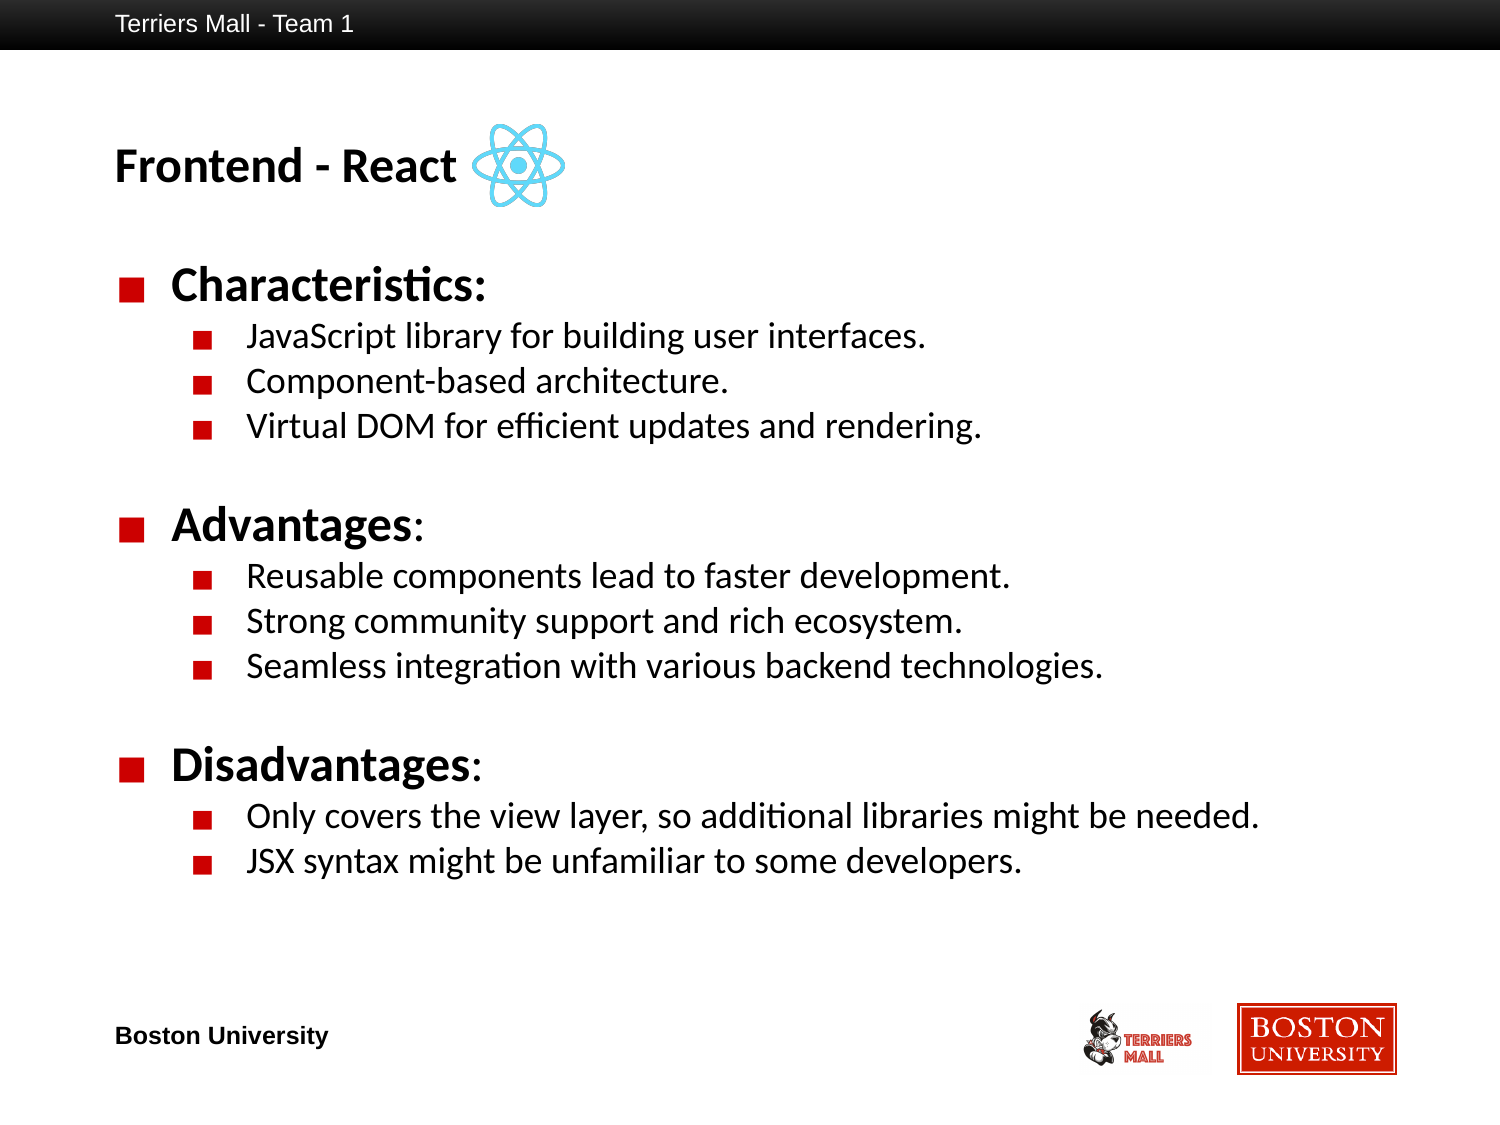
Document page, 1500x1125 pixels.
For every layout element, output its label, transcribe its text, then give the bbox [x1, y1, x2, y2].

list Characteristics: JavaScript library for building user interfaces. Component-based architecture. Virtual DOM for efficient updates and rendering. Advantages: Reusable components lead to faster development. Strong community support and rich ecosystem. Seamless integration with various backend technologies. Disadvantages: Only covers the view layer, so additional libraries might be needed. JSX syntax might be unfamiliar to some developers. [99, 243, 1400, 882]
picture [471, 124, 566, 207]
picture [1237, 1003, 1397, 1075]
footer Terriers Mall - Team 1 [99, 0, 938, 50]
picture [1079, 1003, 1212, 1075]
title Frontend - React [99, 125, 1400, 238]
